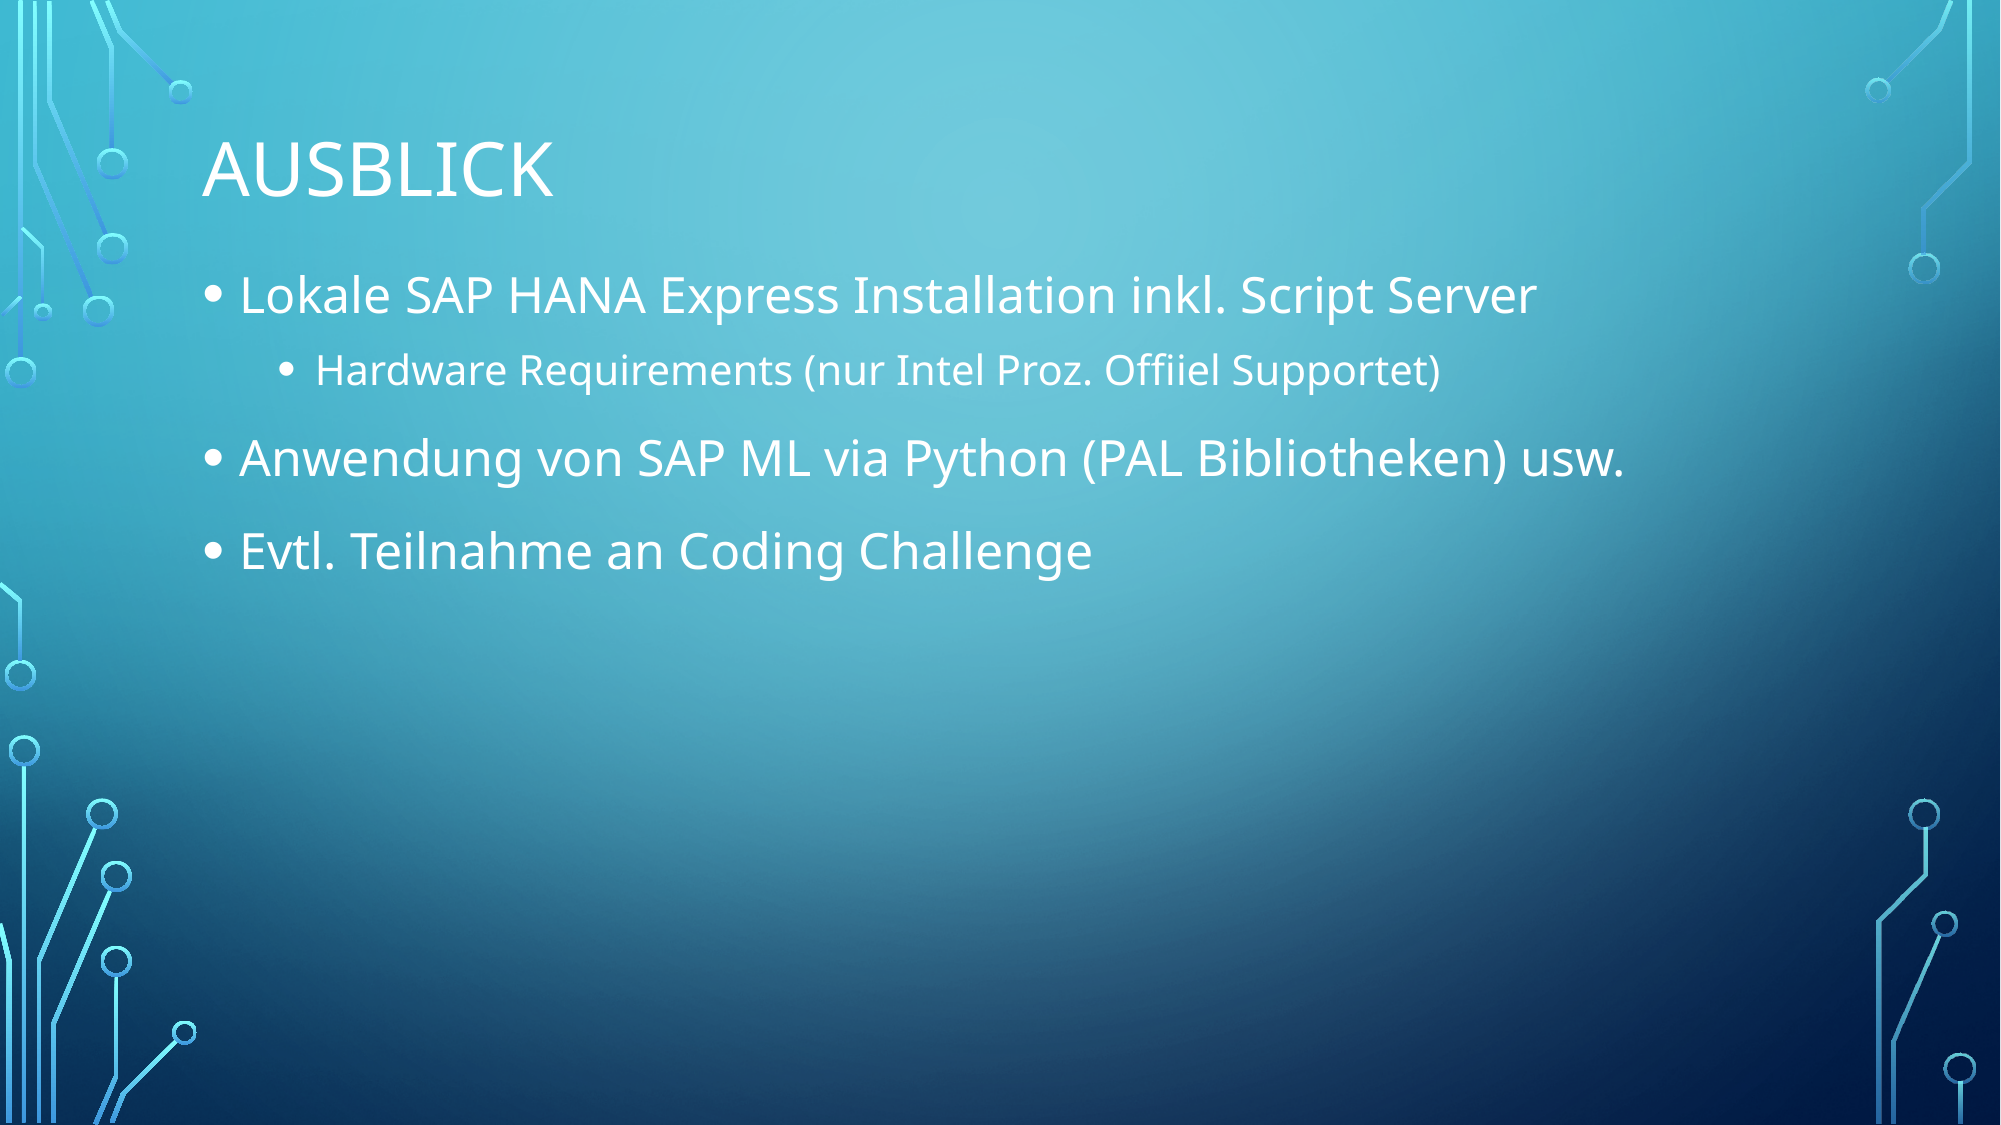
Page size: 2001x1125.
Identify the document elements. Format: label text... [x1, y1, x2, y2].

title Ausblick [187, 101, 1813, 243]
list Lokale SAP HANA Express Installation inkl. Script Server Hardware Requirements (nur Intel Proz. Offiiel Supportet) Anwendung von SAP ML via Python (PAL Bibliotheken) usw. Evtl. Teilnahme an Coding Challenge [187, 243, 1813, 950]
